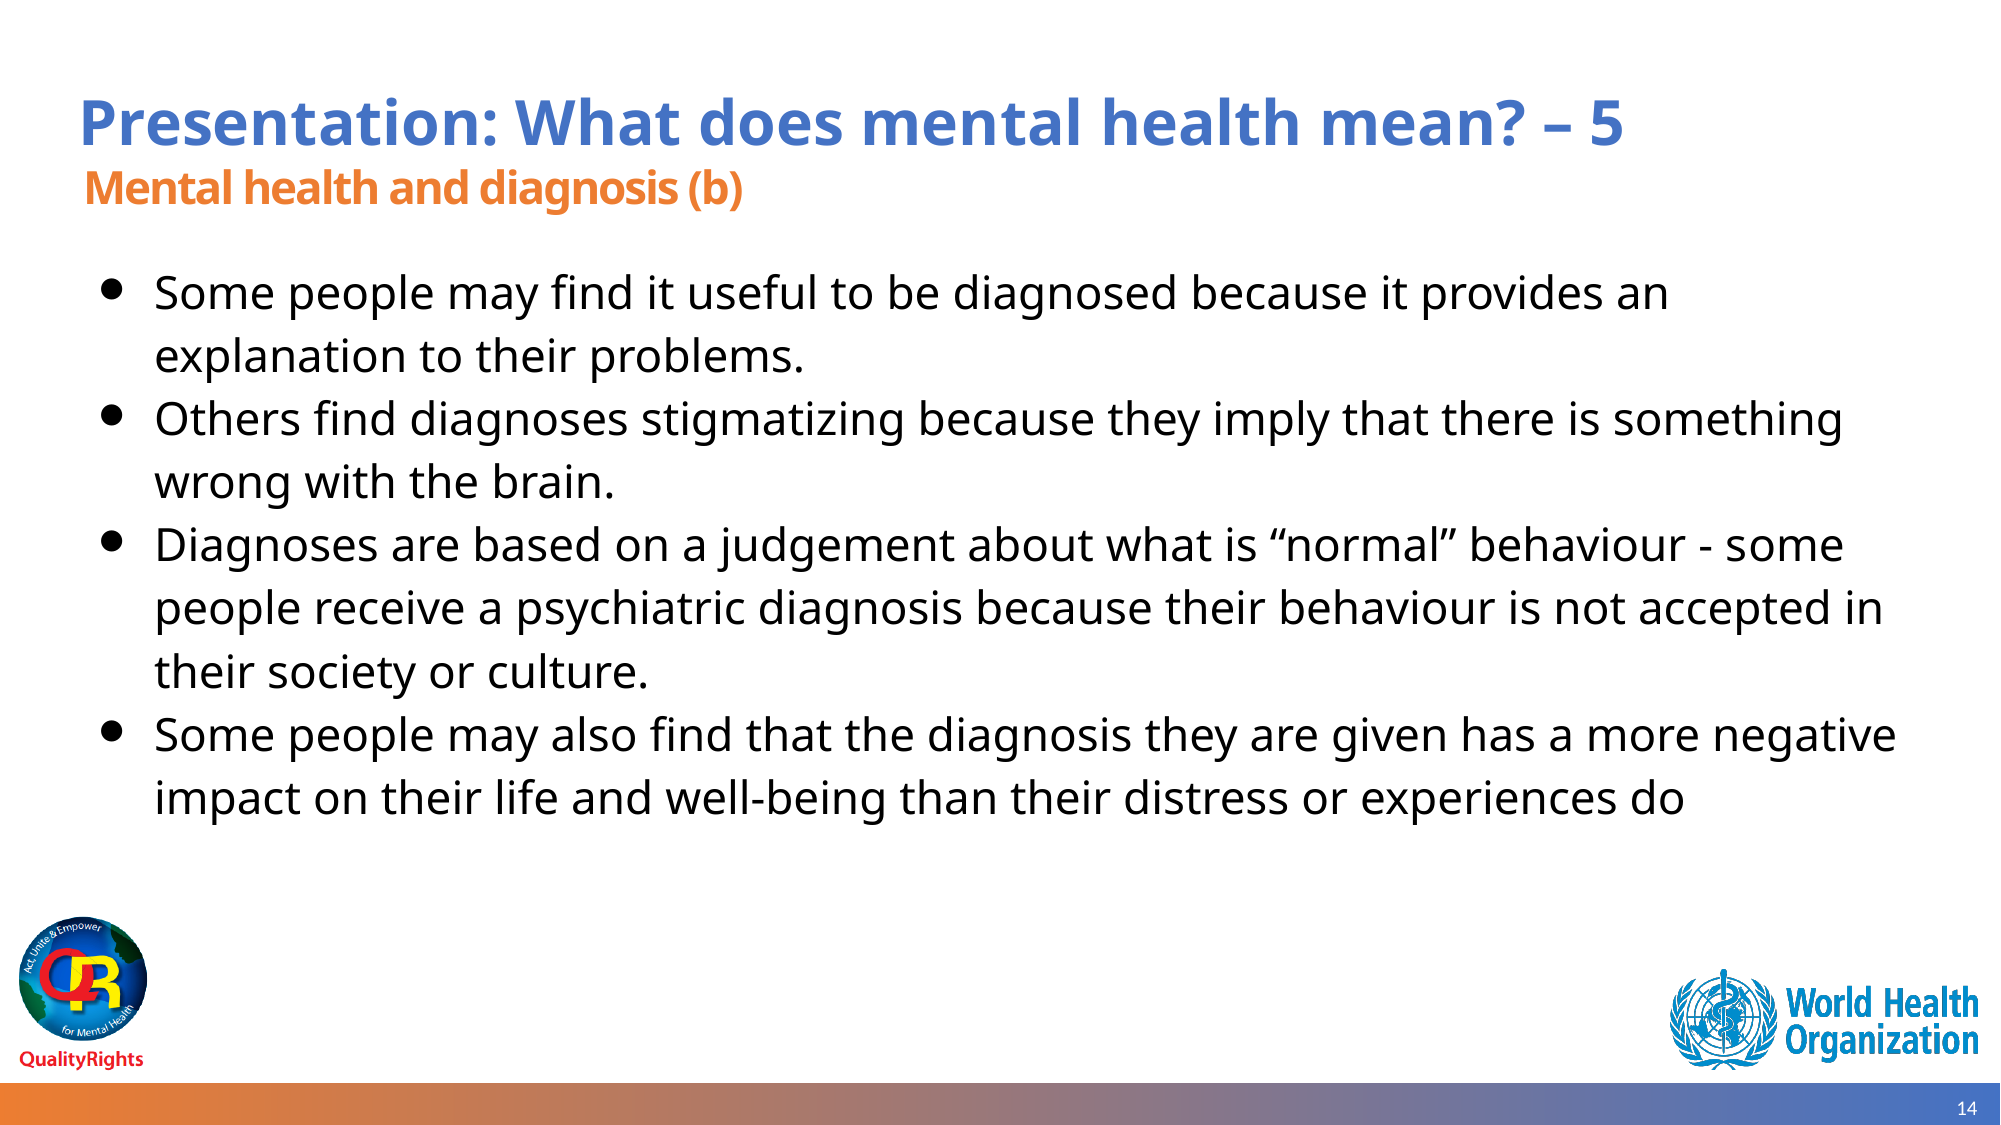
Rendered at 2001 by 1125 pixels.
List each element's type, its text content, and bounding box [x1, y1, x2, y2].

picture [1711, 995, 1721, 1004]
picture [1704, 1019, 1711, 1031]
picture [1670, 987, 1680, 1010]
picture [1692, 1031, 1700, 1042]
picture [1711, 1031, 1722, 1038]
picture [1891, 987, 1897, 999]
picture [1738, 1019, 1744, 1030]
picture [1744, 1003, 1751, 1016]
picture [0, 899, 162, 1083]
picture [1704, 1004, 1712, 1015]
picture [1716, 1064, 1731, 1070]
picture [1701, 987, 1710, 992]
picture [1758, 1004, 1765, 1035]
title Presentation: What does mental health mean? – 5 [63, 84, 1671, 156]
picture [1958, 1000, 1962, 1012]
picture [1742, 1019, 1751, 1034]
list Some people may find it useful to be diagnosed because it provides an explanation to their problems. Others find diagnoses stigmatizing because they imply that there is something wrong with the brain. Diagnoses are based on a judgement about what is “normal” behaviour - some people receive a psychiatric diagnosis because their behaviour is not accepted in their society or culture. Some people may also find that the diagnosis they are given has a more negative impact on their life and well-being than their distress or experiences do [83, 247, 1917, 987]
picture [1725, 1042, 1747, 1054]
picture [1701, 1042, 1722, 1054]
picture [1792, 987, 1797, 1004]
picture [1821, 1000, 1826, 1012]
picture [1670, 1030, 1715, 1070]
picture [1732, 969, 1978, 1070]
picture [1805, 987, 1811, 1002]
picture [1683, 987, 1697, 1047]
picture [1747, 992, 1758, 1016]
picture [1747, 1019, 1758, 1041]
picture [1860, 1000, 1865, 1012]
picture [1689, 993, 1706, 1016]
picture [1706, 1038, 1722, 1046]
list Mental health and diagnosis (b) [83, 155, 1917, 215]
picture [1698, 1047, 1750, 1060]
picture [1750, 987, 1762, 1003]
